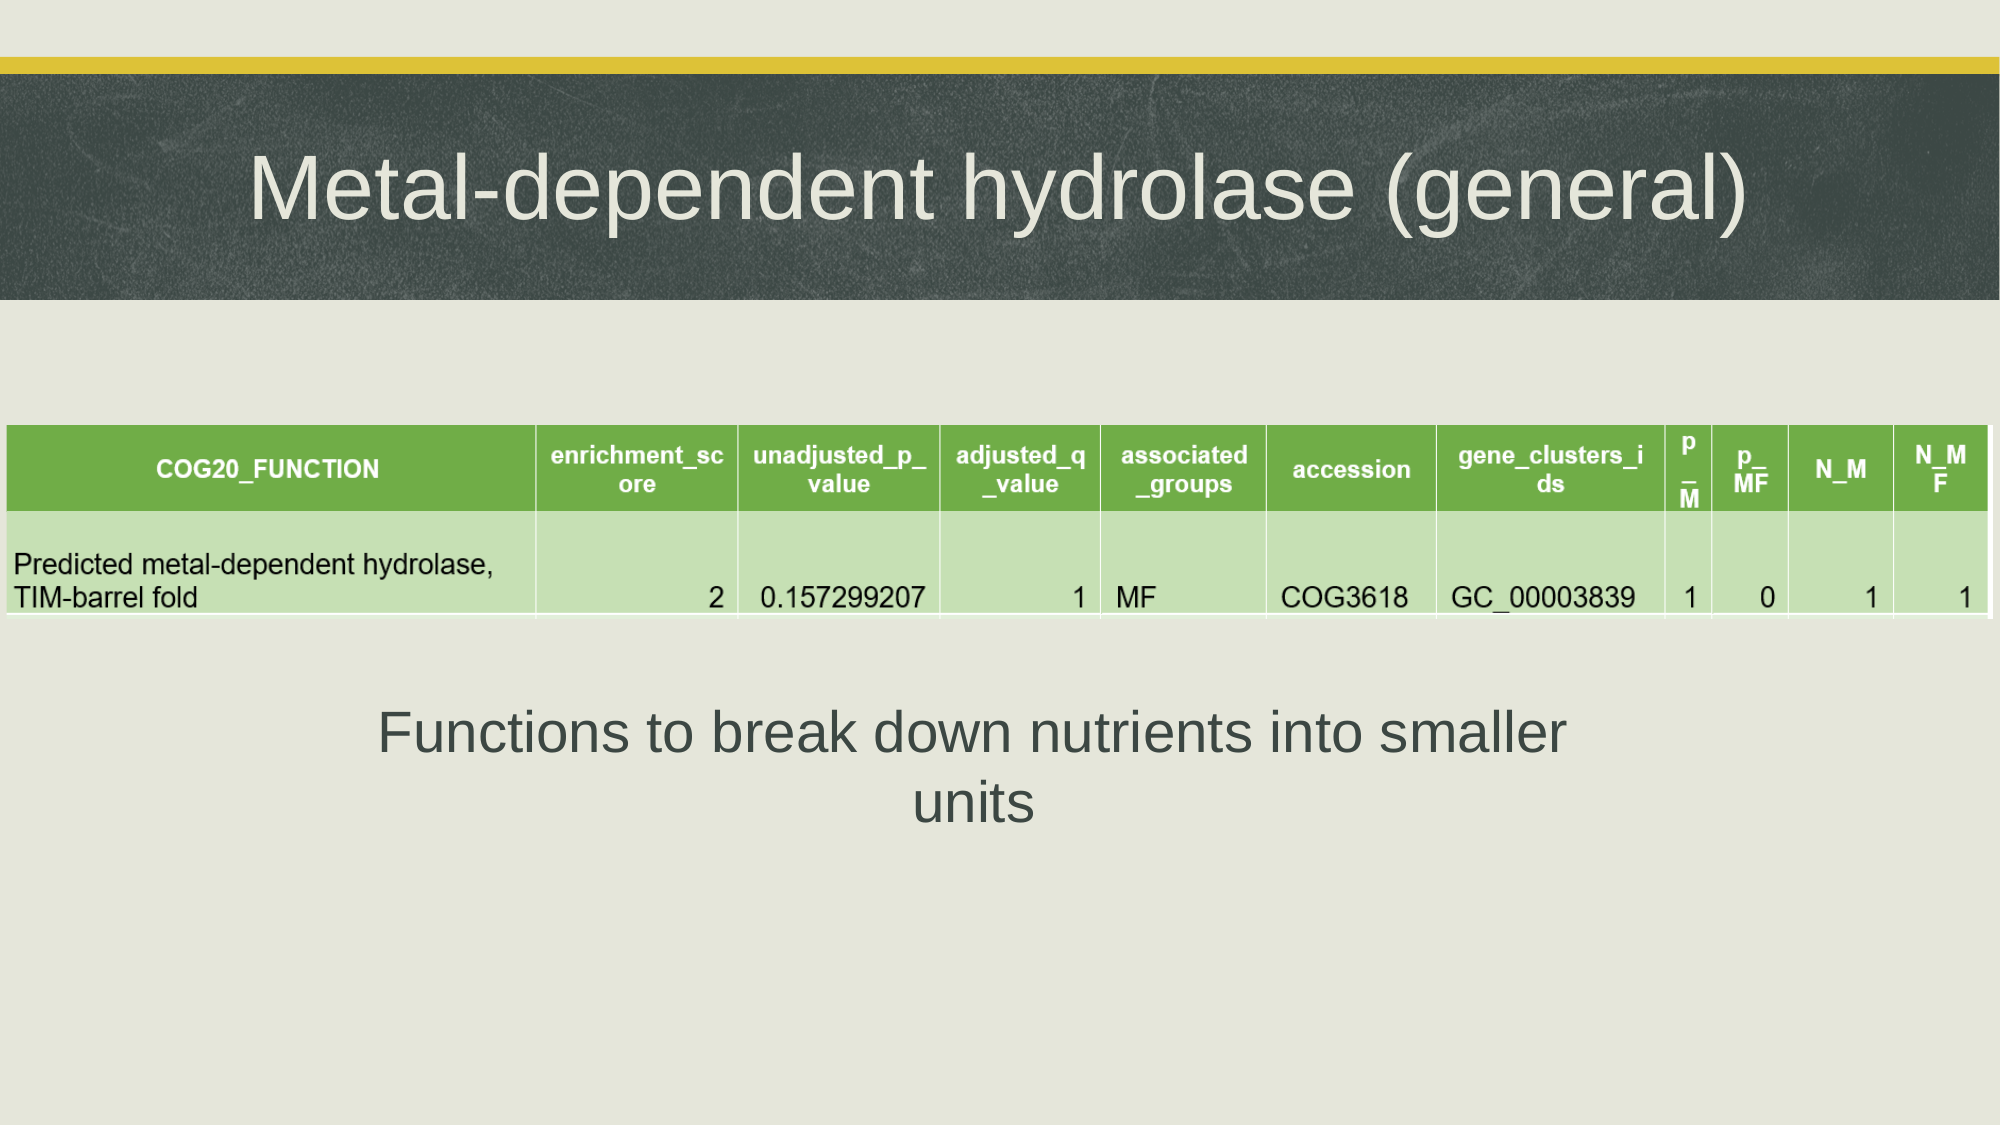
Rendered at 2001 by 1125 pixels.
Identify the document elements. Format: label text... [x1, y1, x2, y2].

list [6, 511, 1993, 619]
text_box Functions to break down nutrients into smaller units [332, 686, 1615, 842]
picture [6, 425, 1993, 511]
title Metal-dependent hydrolase (general) [210, 76, 1790, 300]
picture [0, 74, 2000, 300]
